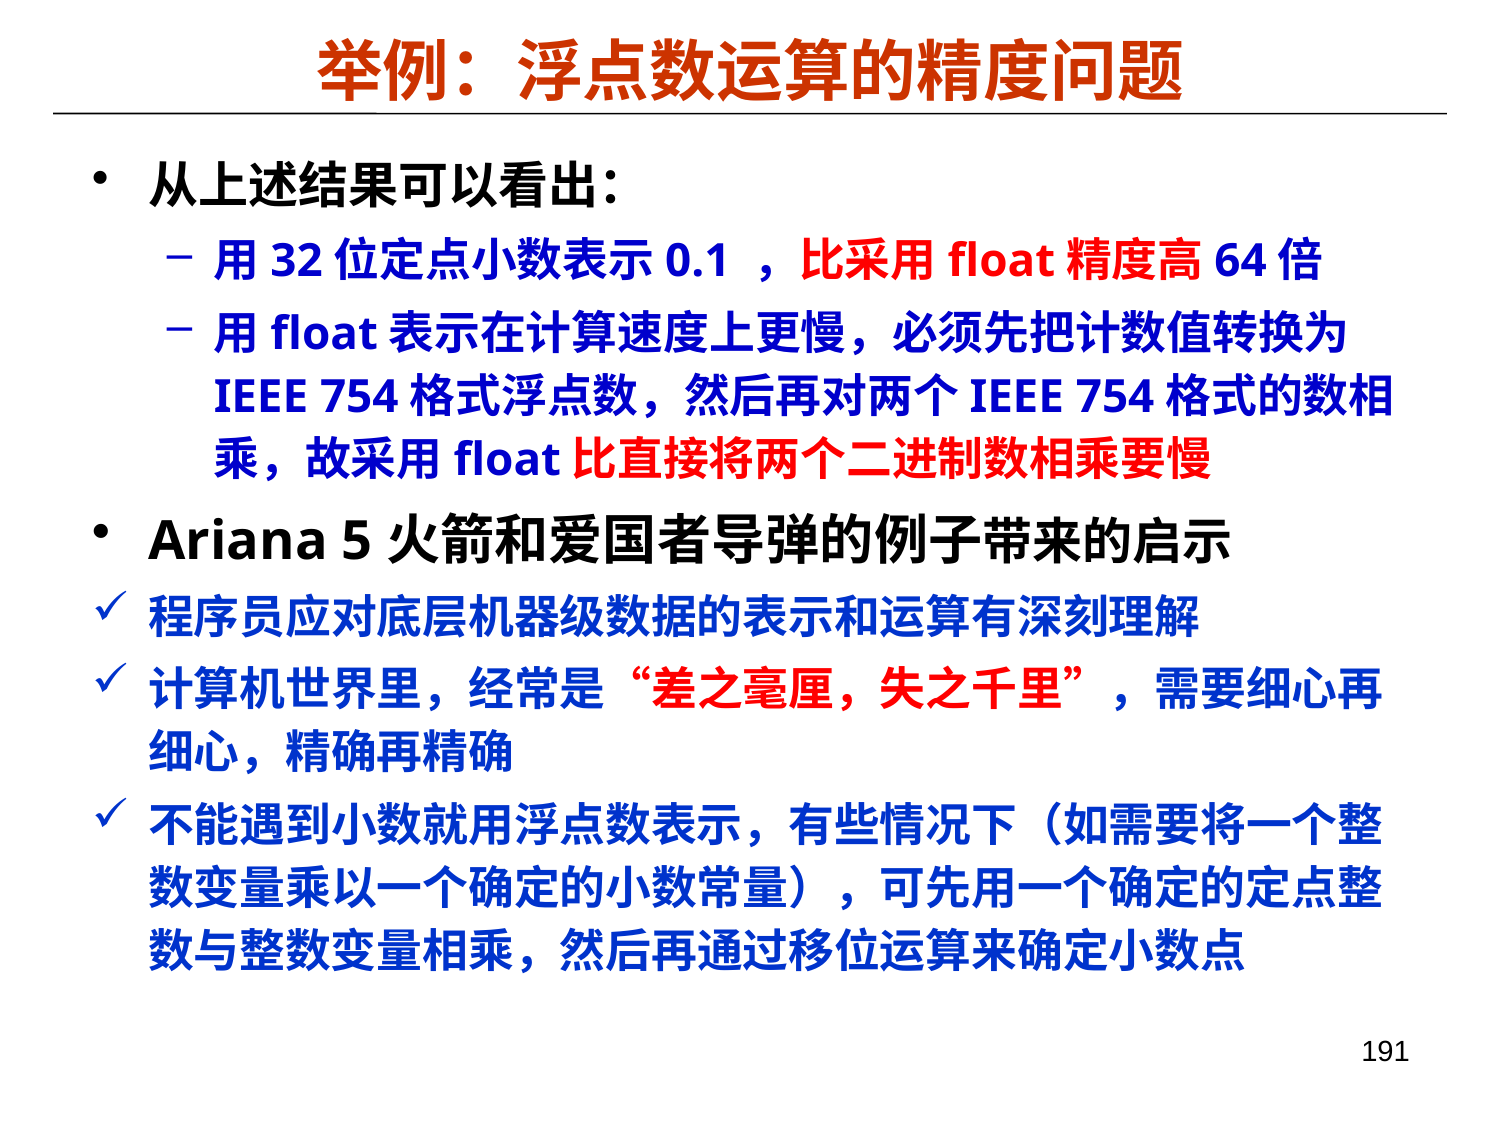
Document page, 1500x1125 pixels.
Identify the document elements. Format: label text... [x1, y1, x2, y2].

slide_number 191 [1074, 1024, 1426, 1103]
title 举例：浮点数运算的精度问题 [75, 22, 1425, 116]
list 从上述结果可以看出： 用32位定点小数表示0.1 ，比采用float精度高64倍 用float表示在计算速度上更慢，必须先把计数值转换为IEEE 754格式浮点数，然后再对两个IEEE 754格式的数相乘，故采用float比直接将两个二进制数相乘要慢 Ariana 5火箭和爱国者导弹的例子带来的启示 程序员应对底层机器级数据的表示和运算有深刻理解 计算机世界里，经常是“差之毫厘，失之千里”，需要细心再细心，精确再精确 不能遇到小数就用浮点数表示，有些情况下（如需要将一个整数变量乘以一个确定的小数常量），可先用一个确定的定点整数与整数变量相乘，然后再通过移位运算来确定小数点 [76, 137, 1427, 1080]
